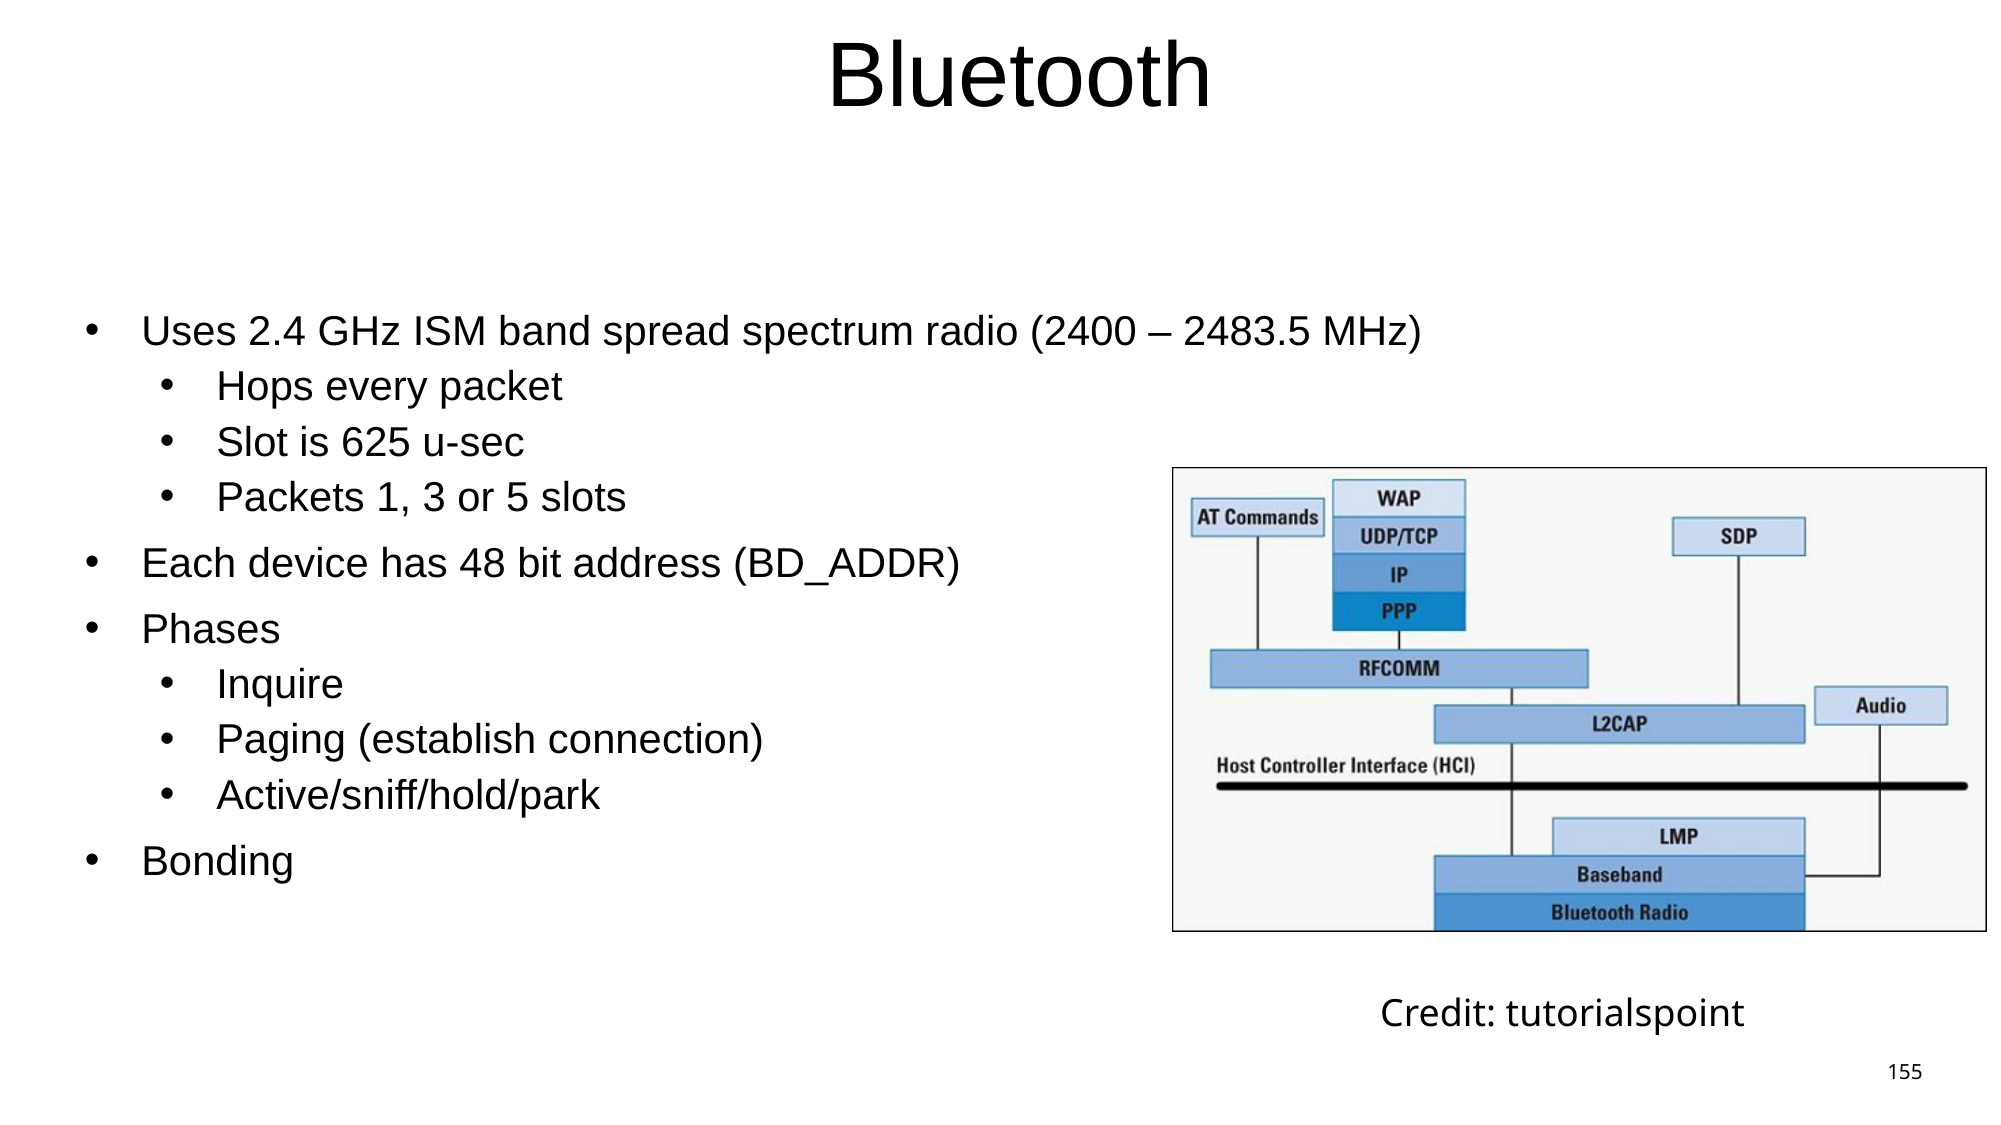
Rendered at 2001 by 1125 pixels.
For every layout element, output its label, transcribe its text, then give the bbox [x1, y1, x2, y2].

picture [1172, 467, 1987, 932]
text_box Credit: tutorialspoint [1365, 982, 1761, 1042]
title Bluetooth [129, 6, 1910, 149]
slide_number 155 [1855, 1042, 1955, 1103]
list Uses 2.4 GHz ISM band spread spectrum radio (2400 – 2483.5 MHz) Hops every packet Slot is 625 u-sec Packets 1, 3 or 5 slots Each device has 48 bit address (BD_ADDR) Phases Inquire Paging (establish connection) Active/sniff/hold/park Bonding [69, 301, 1970, 1067]
